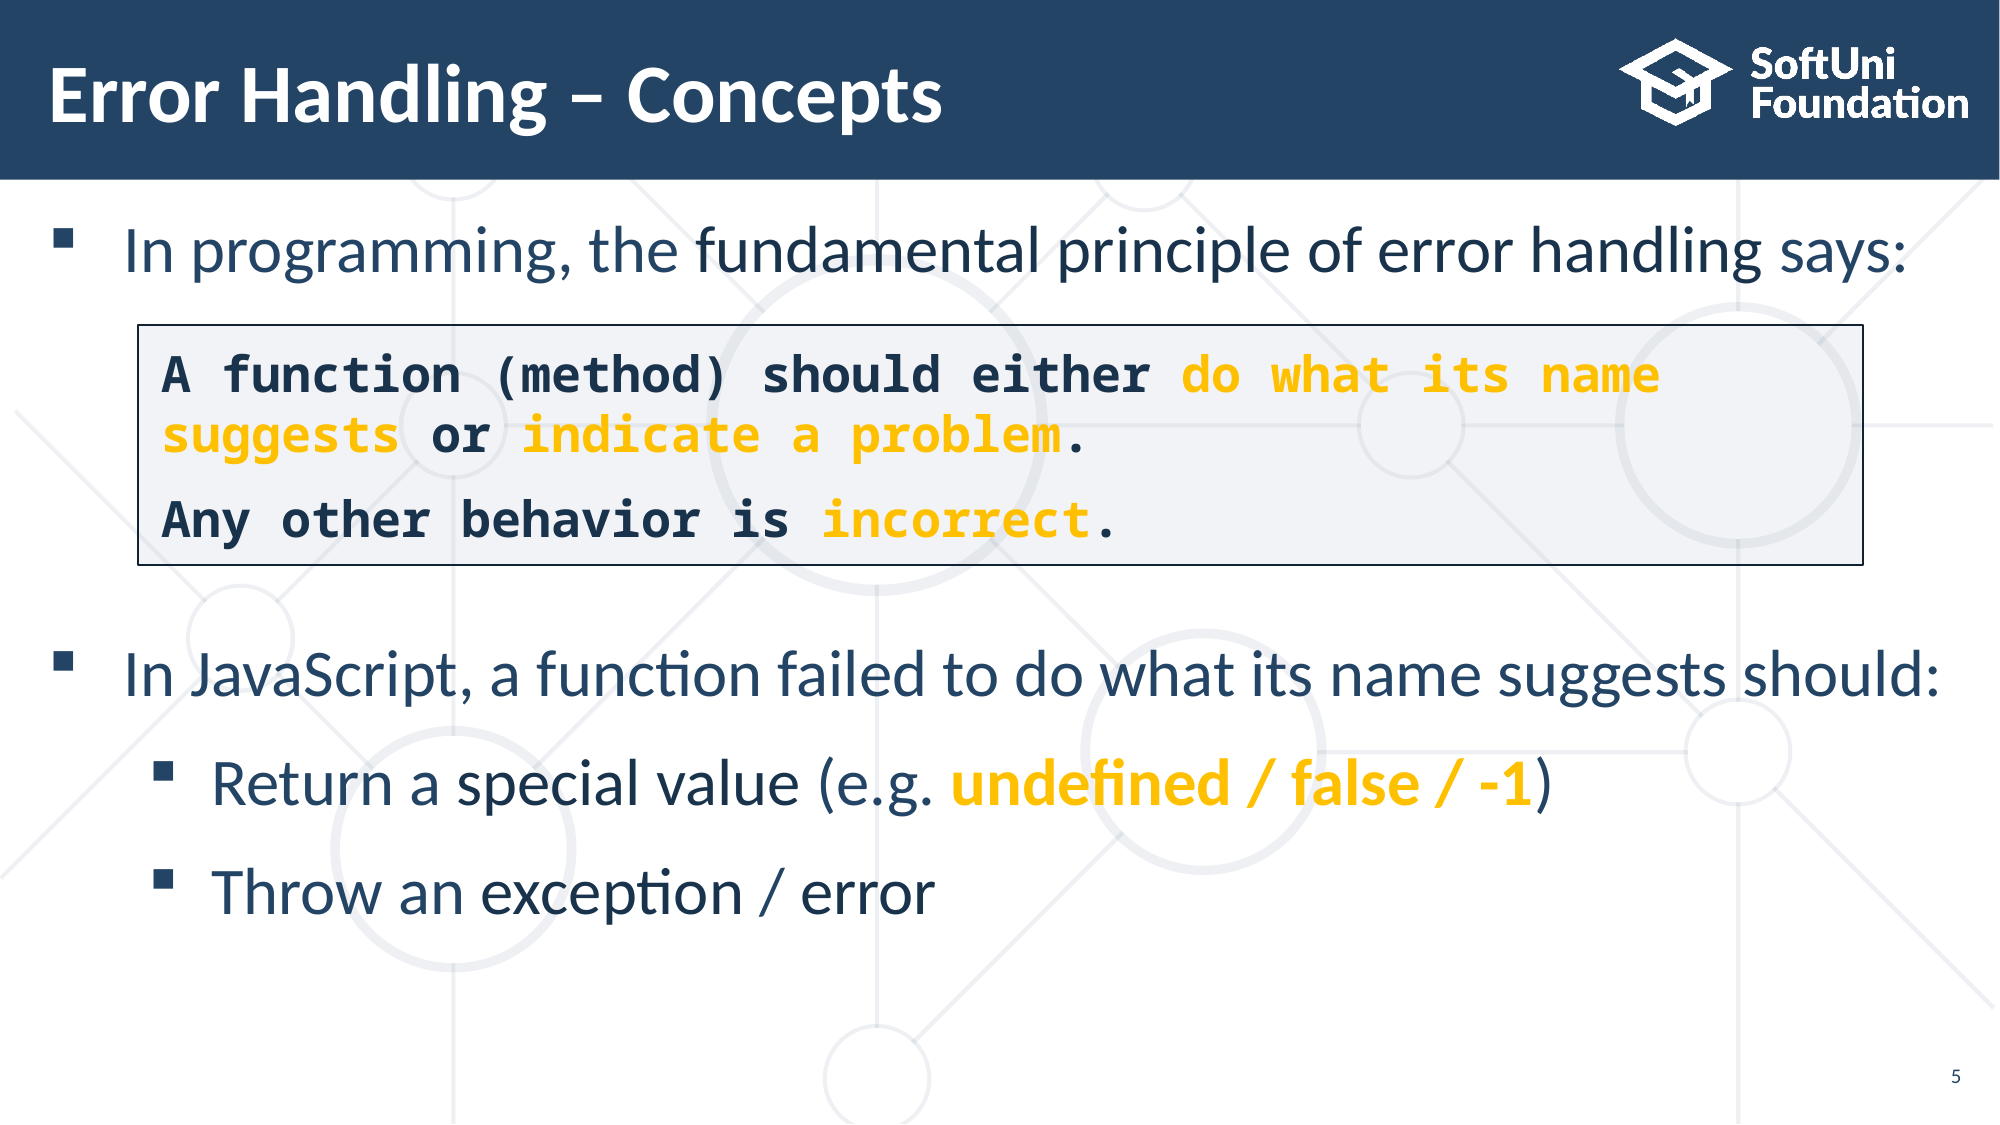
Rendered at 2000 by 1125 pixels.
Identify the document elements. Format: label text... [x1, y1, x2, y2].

list In programming, the fundamental principle of error handling says: In JavaScript, a function failed to do what its name suggests should: Return a special value (e.g. undefined / false / -1) Throw an exception / error [31, 196, 1970, 1050]
picture [1618, 38, 1968, 126]
title Error Handling – Concepts [31, 16, 1591, 162]
text_box A function (method) should either do what its name suggests or indicate a problem. Any other behavior is incorrect. [137, 324, 1864, 566]
slide_number 5 [1896, 1049, 1968, 1101]
